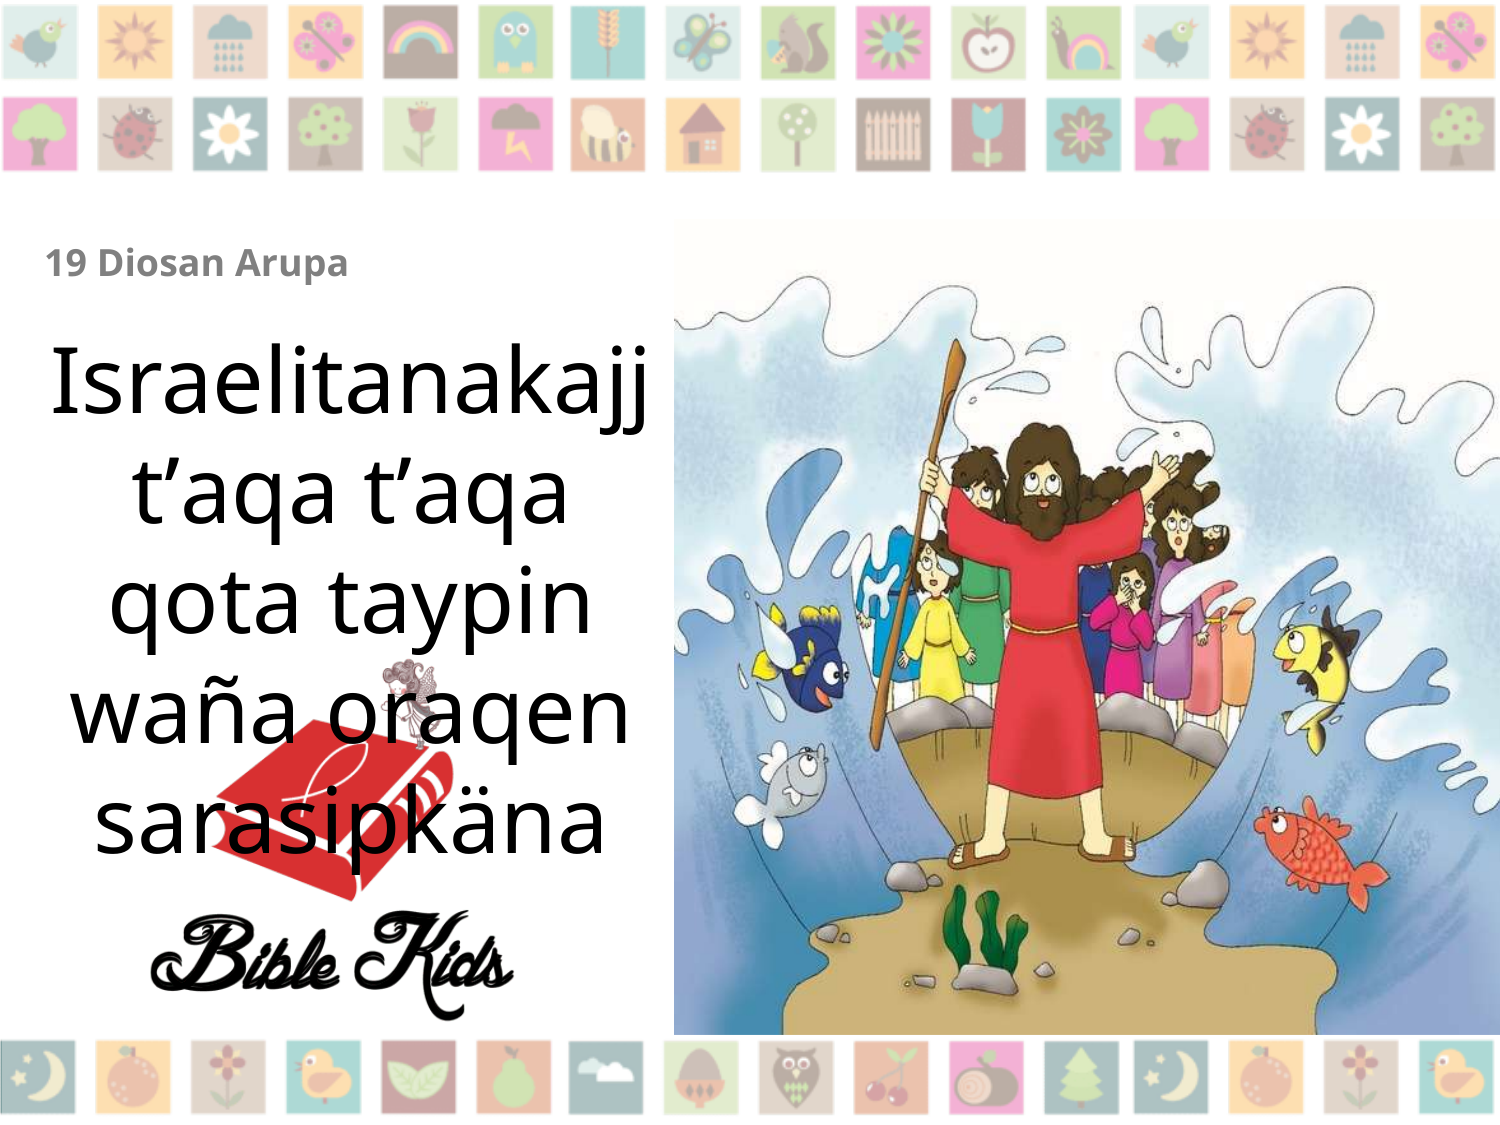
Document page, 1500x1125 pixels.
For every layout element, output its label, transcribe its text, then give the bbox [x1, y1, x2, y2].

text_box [0, 1028, 1500, 1118]
picture [125, 621, 552, 1050]
text_box 19 Diosan Arupa [29, 231, 514, 292]
text_box Israelitanakajj tʼaqa tʼaqa qota taypin waña oraqen sarasipkäna [29, 314, 668, 879]
picture [674, 219, 1500, 1028]
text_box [0, 3, 1500, 181]
